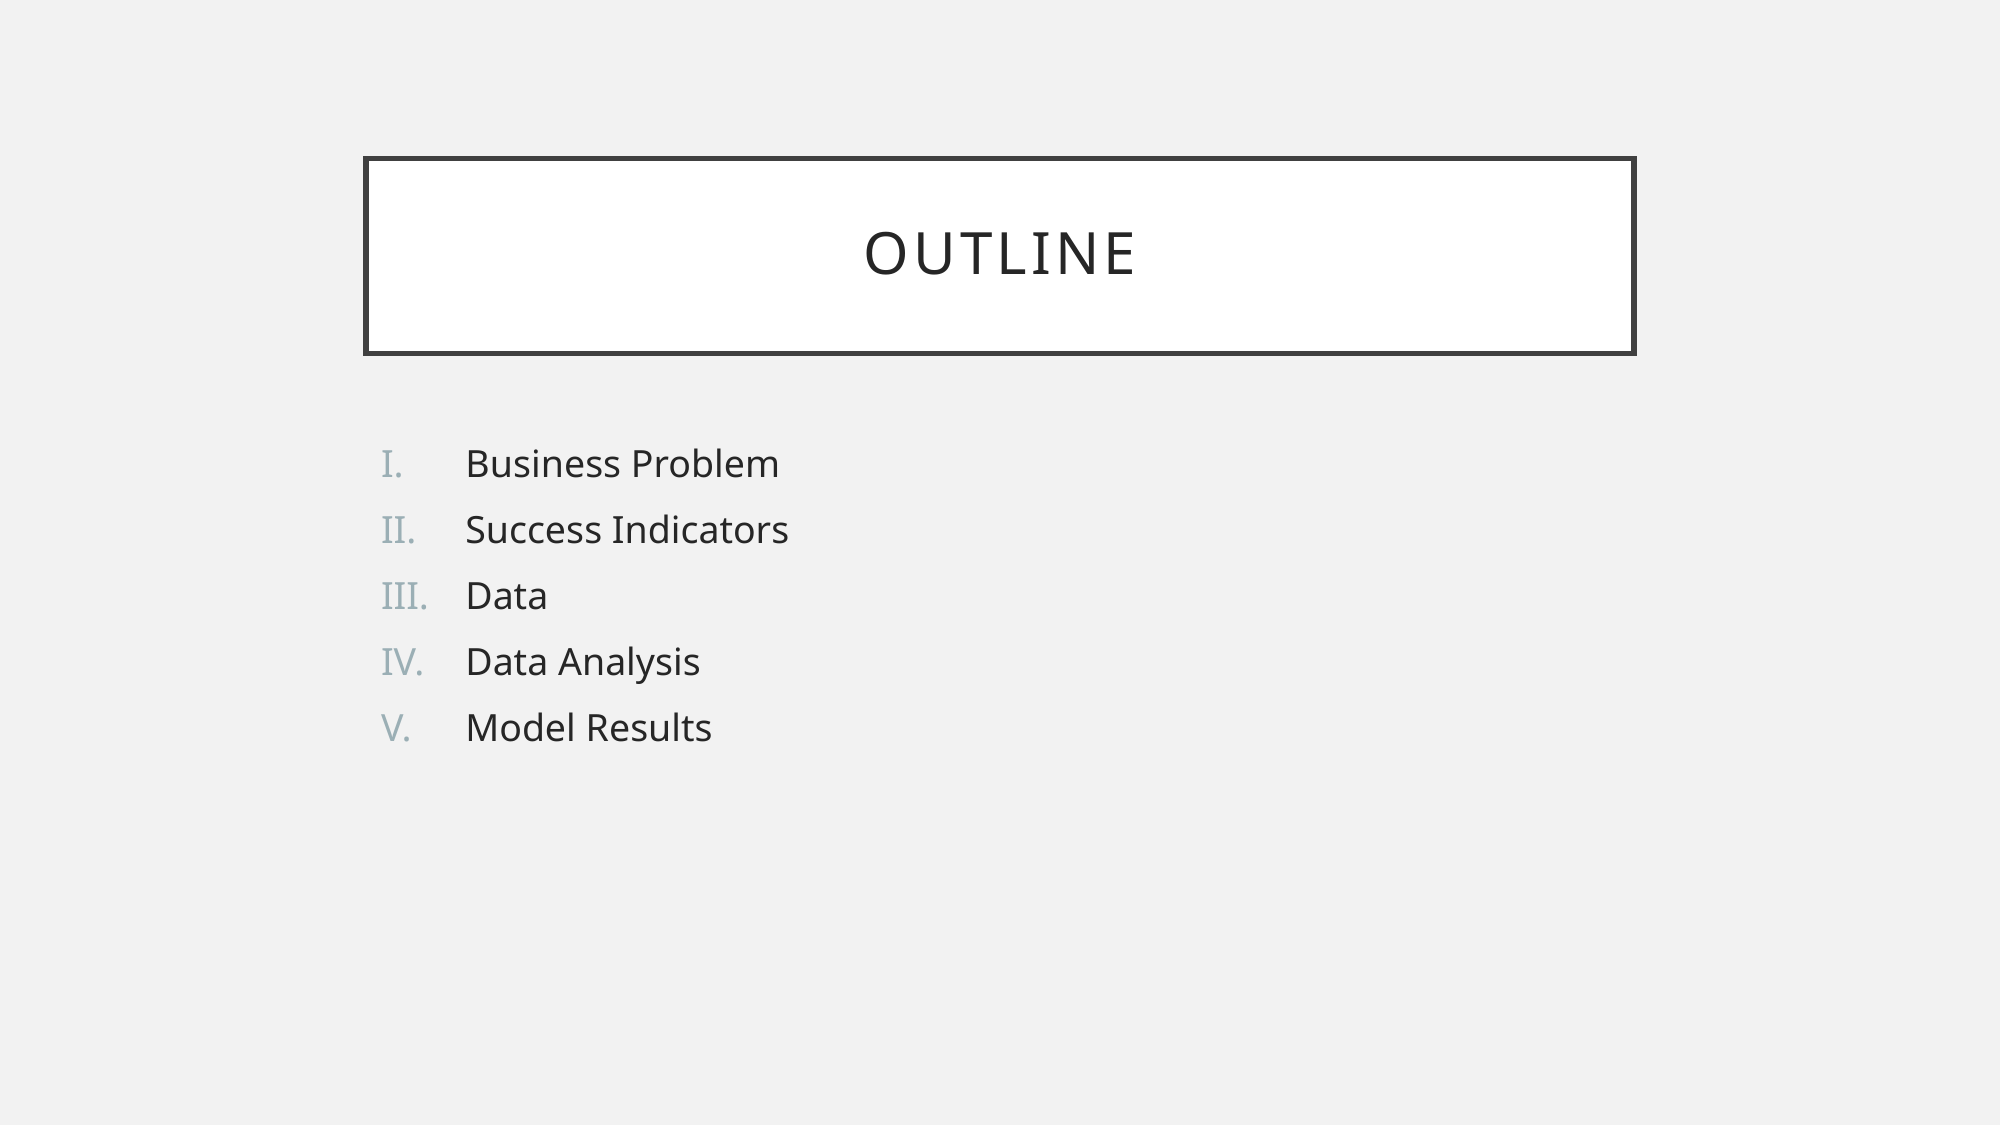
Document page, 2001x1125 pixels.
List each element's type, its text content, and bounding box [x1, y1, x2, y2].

list Business Problem Success Indicators Data Data Analysis Model Results [366, 432, 1634, 942]
title Outline [363, 156, 1637, 356]
